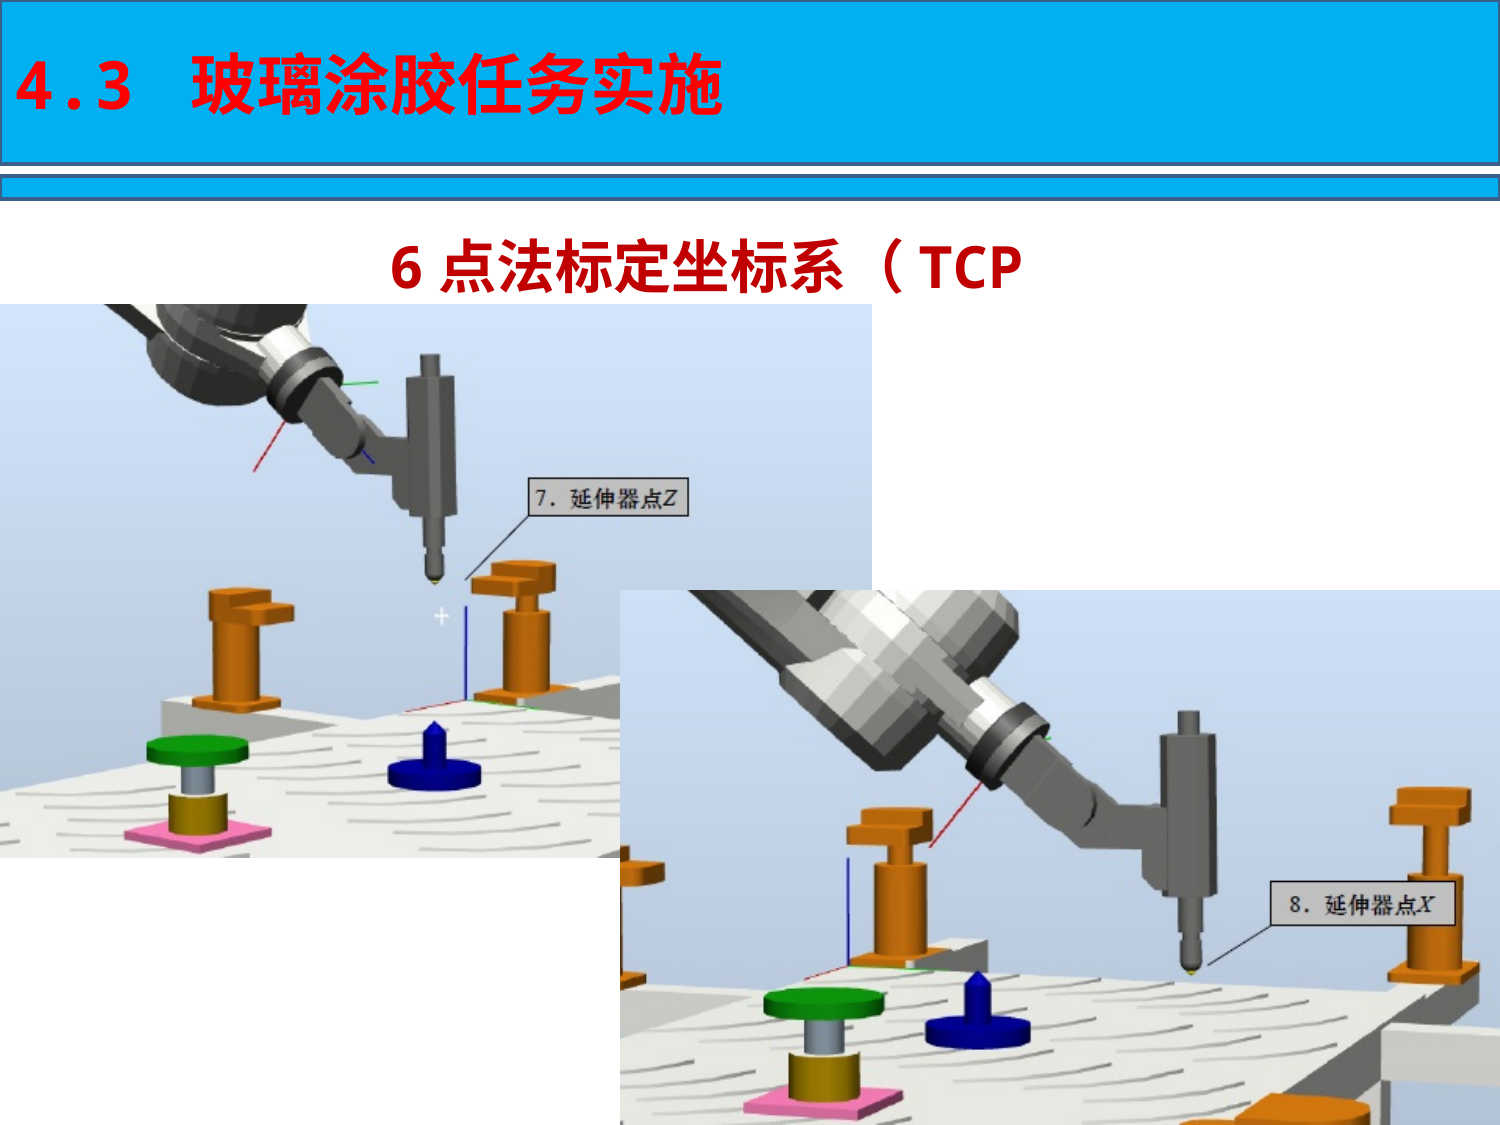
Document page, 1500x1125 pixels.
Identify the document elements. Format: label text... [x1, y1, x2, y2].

text_box [0, 174, 1500, 201]
picture [0, 304, 1500, 1125]
text_box [0, 0, 1500, 166]
text_box 4.3 玻璃涂胶任务实施 [0, 35, 832, 130]
text_box 6点法标定坐标系（TCP 和X/Z） [375, 222, 1301, 378]
